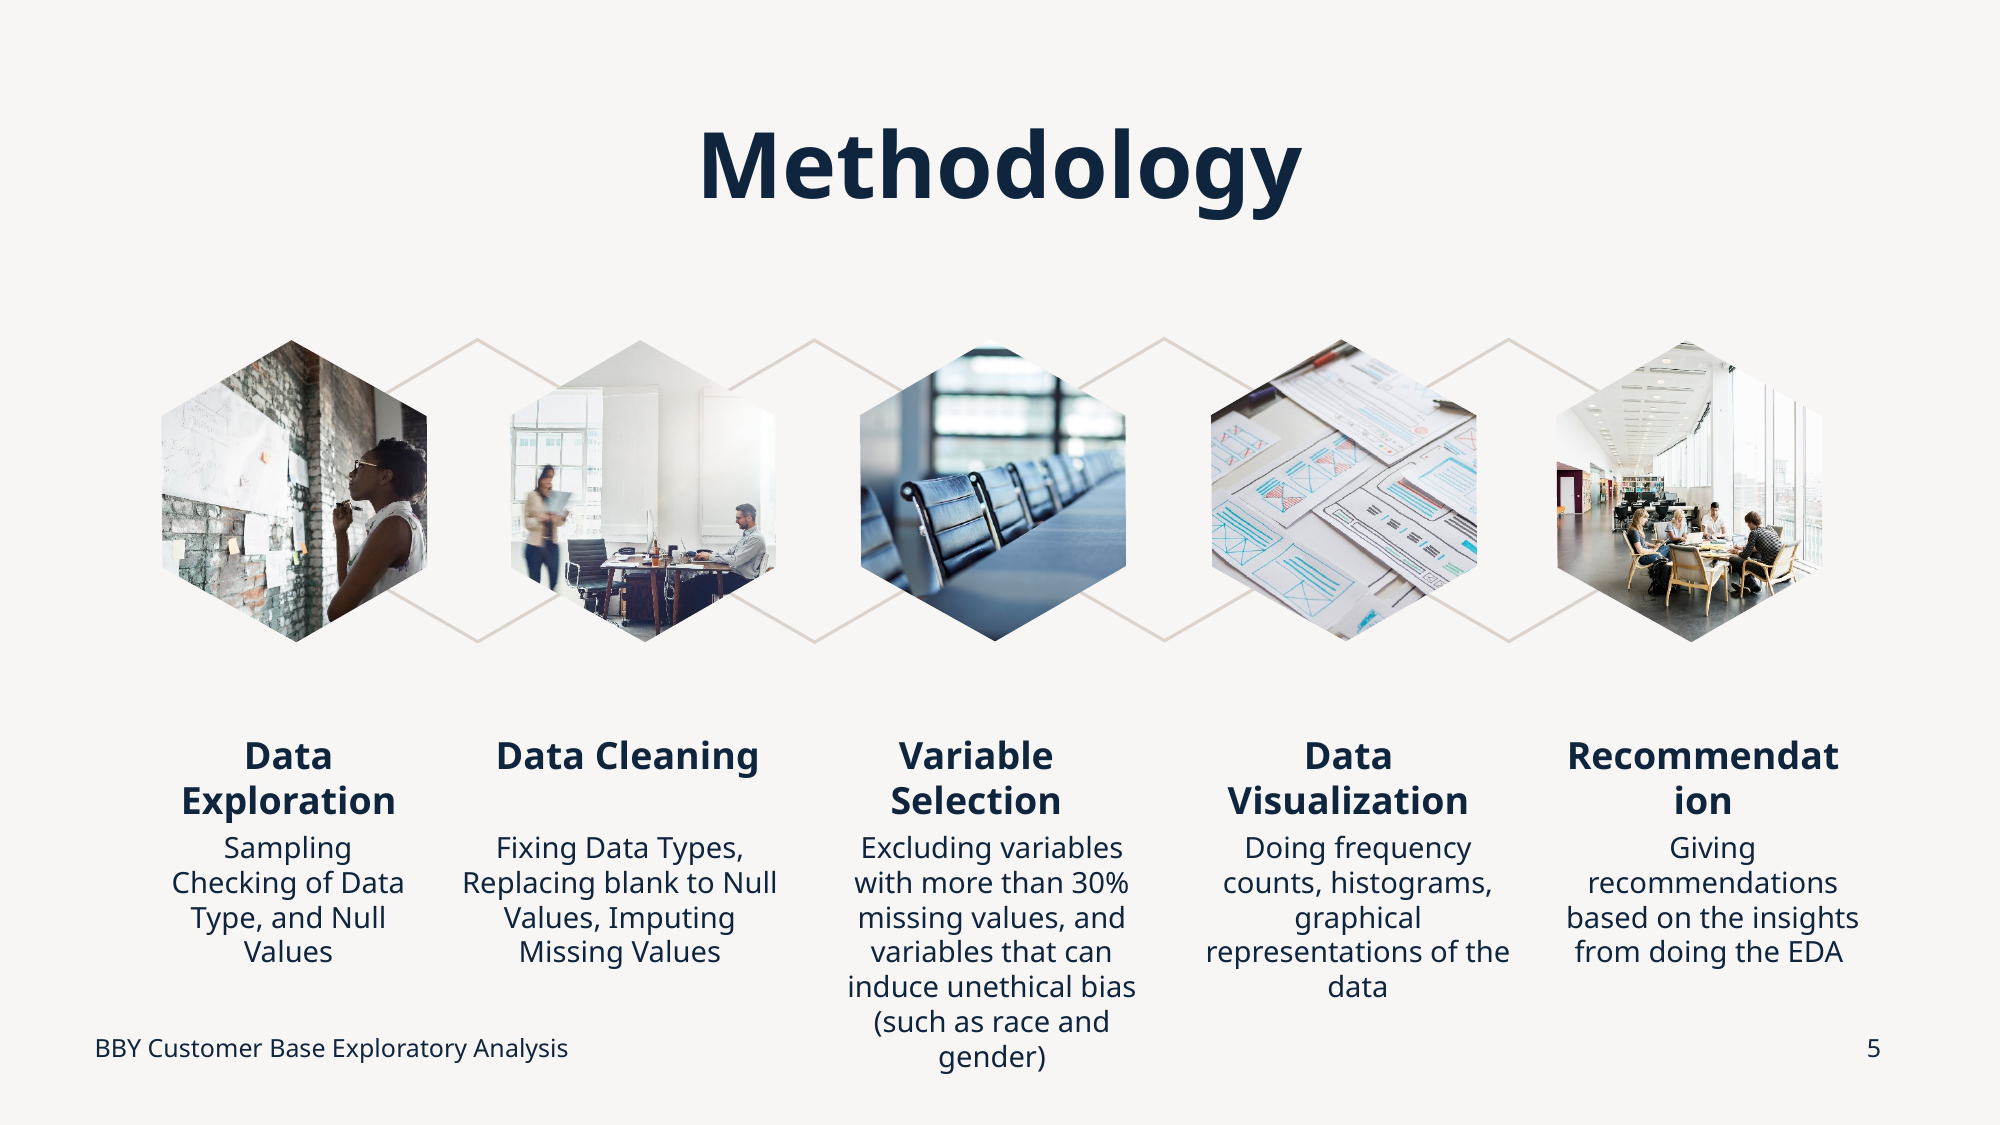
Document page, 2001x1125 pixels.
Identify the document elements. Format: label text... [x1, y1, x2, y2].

footer BBY Customer Base Exploratory Analysis [79, 1020, 755, 1080]
picture [510, 340, 776, 643]
list Data Cleaning [473, 724, 782, 808]
list Sampling Checking of Data Type, and Null Values [149, 821, 428, 981]
list Variable Selection [812, 724, 1141, 808]
picture [1556, 340, 1823, 643]
list Giving recommendations based on the insights from doing the EDA [1544, 821, 1882, 981]
picture [859, 339, 1126, 642]
list Recommendation [1549, 724, 1858, 808]
slide_number 5 [1836, 1020, 1912, 1080]
list Doing frequency counts, histograms, graphical representations of the data [1189, 821, 1527, 1005]
list Excluding variables with more than 30% missing values, and variables that can induce unethical bias (such as race and gender) [812, 821, 1172, 1005]
list Data Exploration [134, 724, 443, 808]
picture [161, 340, 428, 643]
list Fixing Data Types, Replacing blank to Null Values, Imputing Missing Values [445, 821, 795, 981]
title Methodology [137, 59, 1863, 278]
picture [1210, 339, 1477, 642]
list Data Visualization [1171, 724, 1527, 808]
